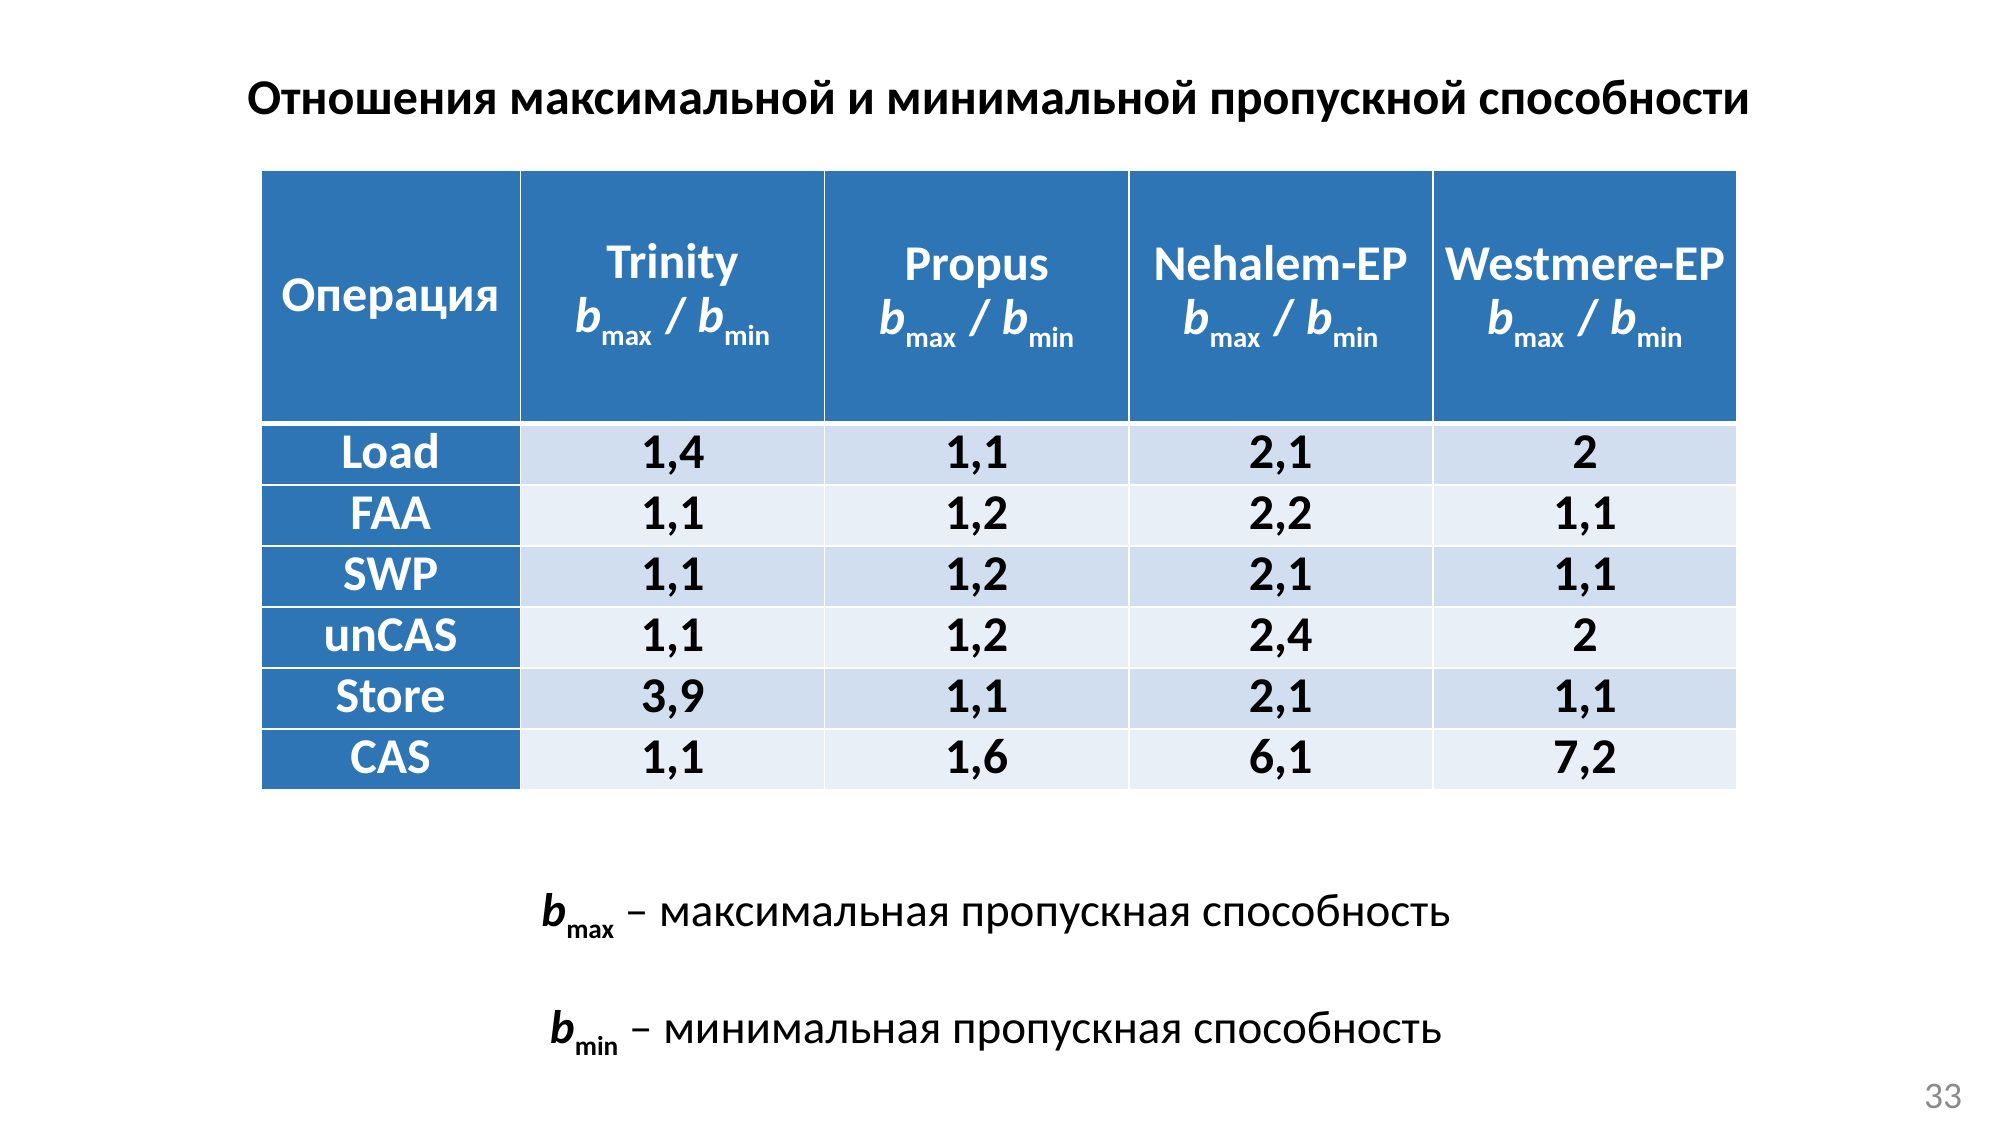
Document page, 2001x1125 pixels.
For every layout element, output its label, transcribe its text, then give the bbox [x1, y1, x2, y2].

table_cell 1,6 [825, 730, 1128, 789]
table_cell 7,2 [1434, 730, 1736, 789]
table_cell 2,1 [1130, 547, 1432, 606]
table_header Westmere-EP bmax / bmin [1434, 171, 1736, 421]
table_cell 1,1 [1434, 547, 1736, 606]
table_header Propus bmax / bmin [825, 171, 1128, 421]
table_cell 1,1 [521, 730, 824, 789]
table_cell 1,1 [1434, 669, 1736, 728]
table_cell 2 [1434, 426, 1736, 484]
table_cell 1,1 [521, 486, 824, 545]
table_cell 3,9 [521, 669, 824, 728]
table_cell 1,2 [825, 608, 1128, 667]
table_cell 1,1 [521, 547, 824, 606]
table_cell 2,1 [1130, 669, 1432, 728]
table_cell Store [262, 669, 520, 728]
table_cell 1,1 [825, 426, 1128, 484]
table_cell unCAS [262, 608, 520, 667]
text_box Отношения максимальной и минимальной пропускной способности [0, 64, 2000, 165]
table_cell 2,4 [1130, 608, 1432, 667]
table_cell 1,1 [825, 669, 1128, 728]
table_cell 1,2 [825, 547, 1128, 606]
text_box bmax – максимальная пропускная способность bmin – минимальная пропускная способность [337, 873, 1656, 1097]
table_cell FAA [262, 486, 520, 545]
table_cell 1,4 [521, 426, 824, 484]
table_cell 1,1 [1434, 486, 1736, 545]
table_header Операция [262, 171, 520, 421]
table_cell SWP [262, 547, 520, 606]
table_cell 1,1 [521, 608, 824, 667]
table_header Nehalem-EP bmax / bmin [1130, 171, 1432, 421]
table_cell 2 [1434, 608, 1736, 667]
table_cell 2,2 [1130, 486, 1432, 545]
table_cell 1,2 [825, 486, 1128, 545]
table_cell Load [262, 426, 520, 484]
table_cell 6,1 [1130, 730, 1432, 789]
table_header Trinity bmax / bmin [521, 171, 824, 421]
slide_number 33 [1886, 1060, 2000, 1125]
table_cell 2,1 [1130, 426, 1432, 484]
table_cell CAS [262, 730, 520, 789]
